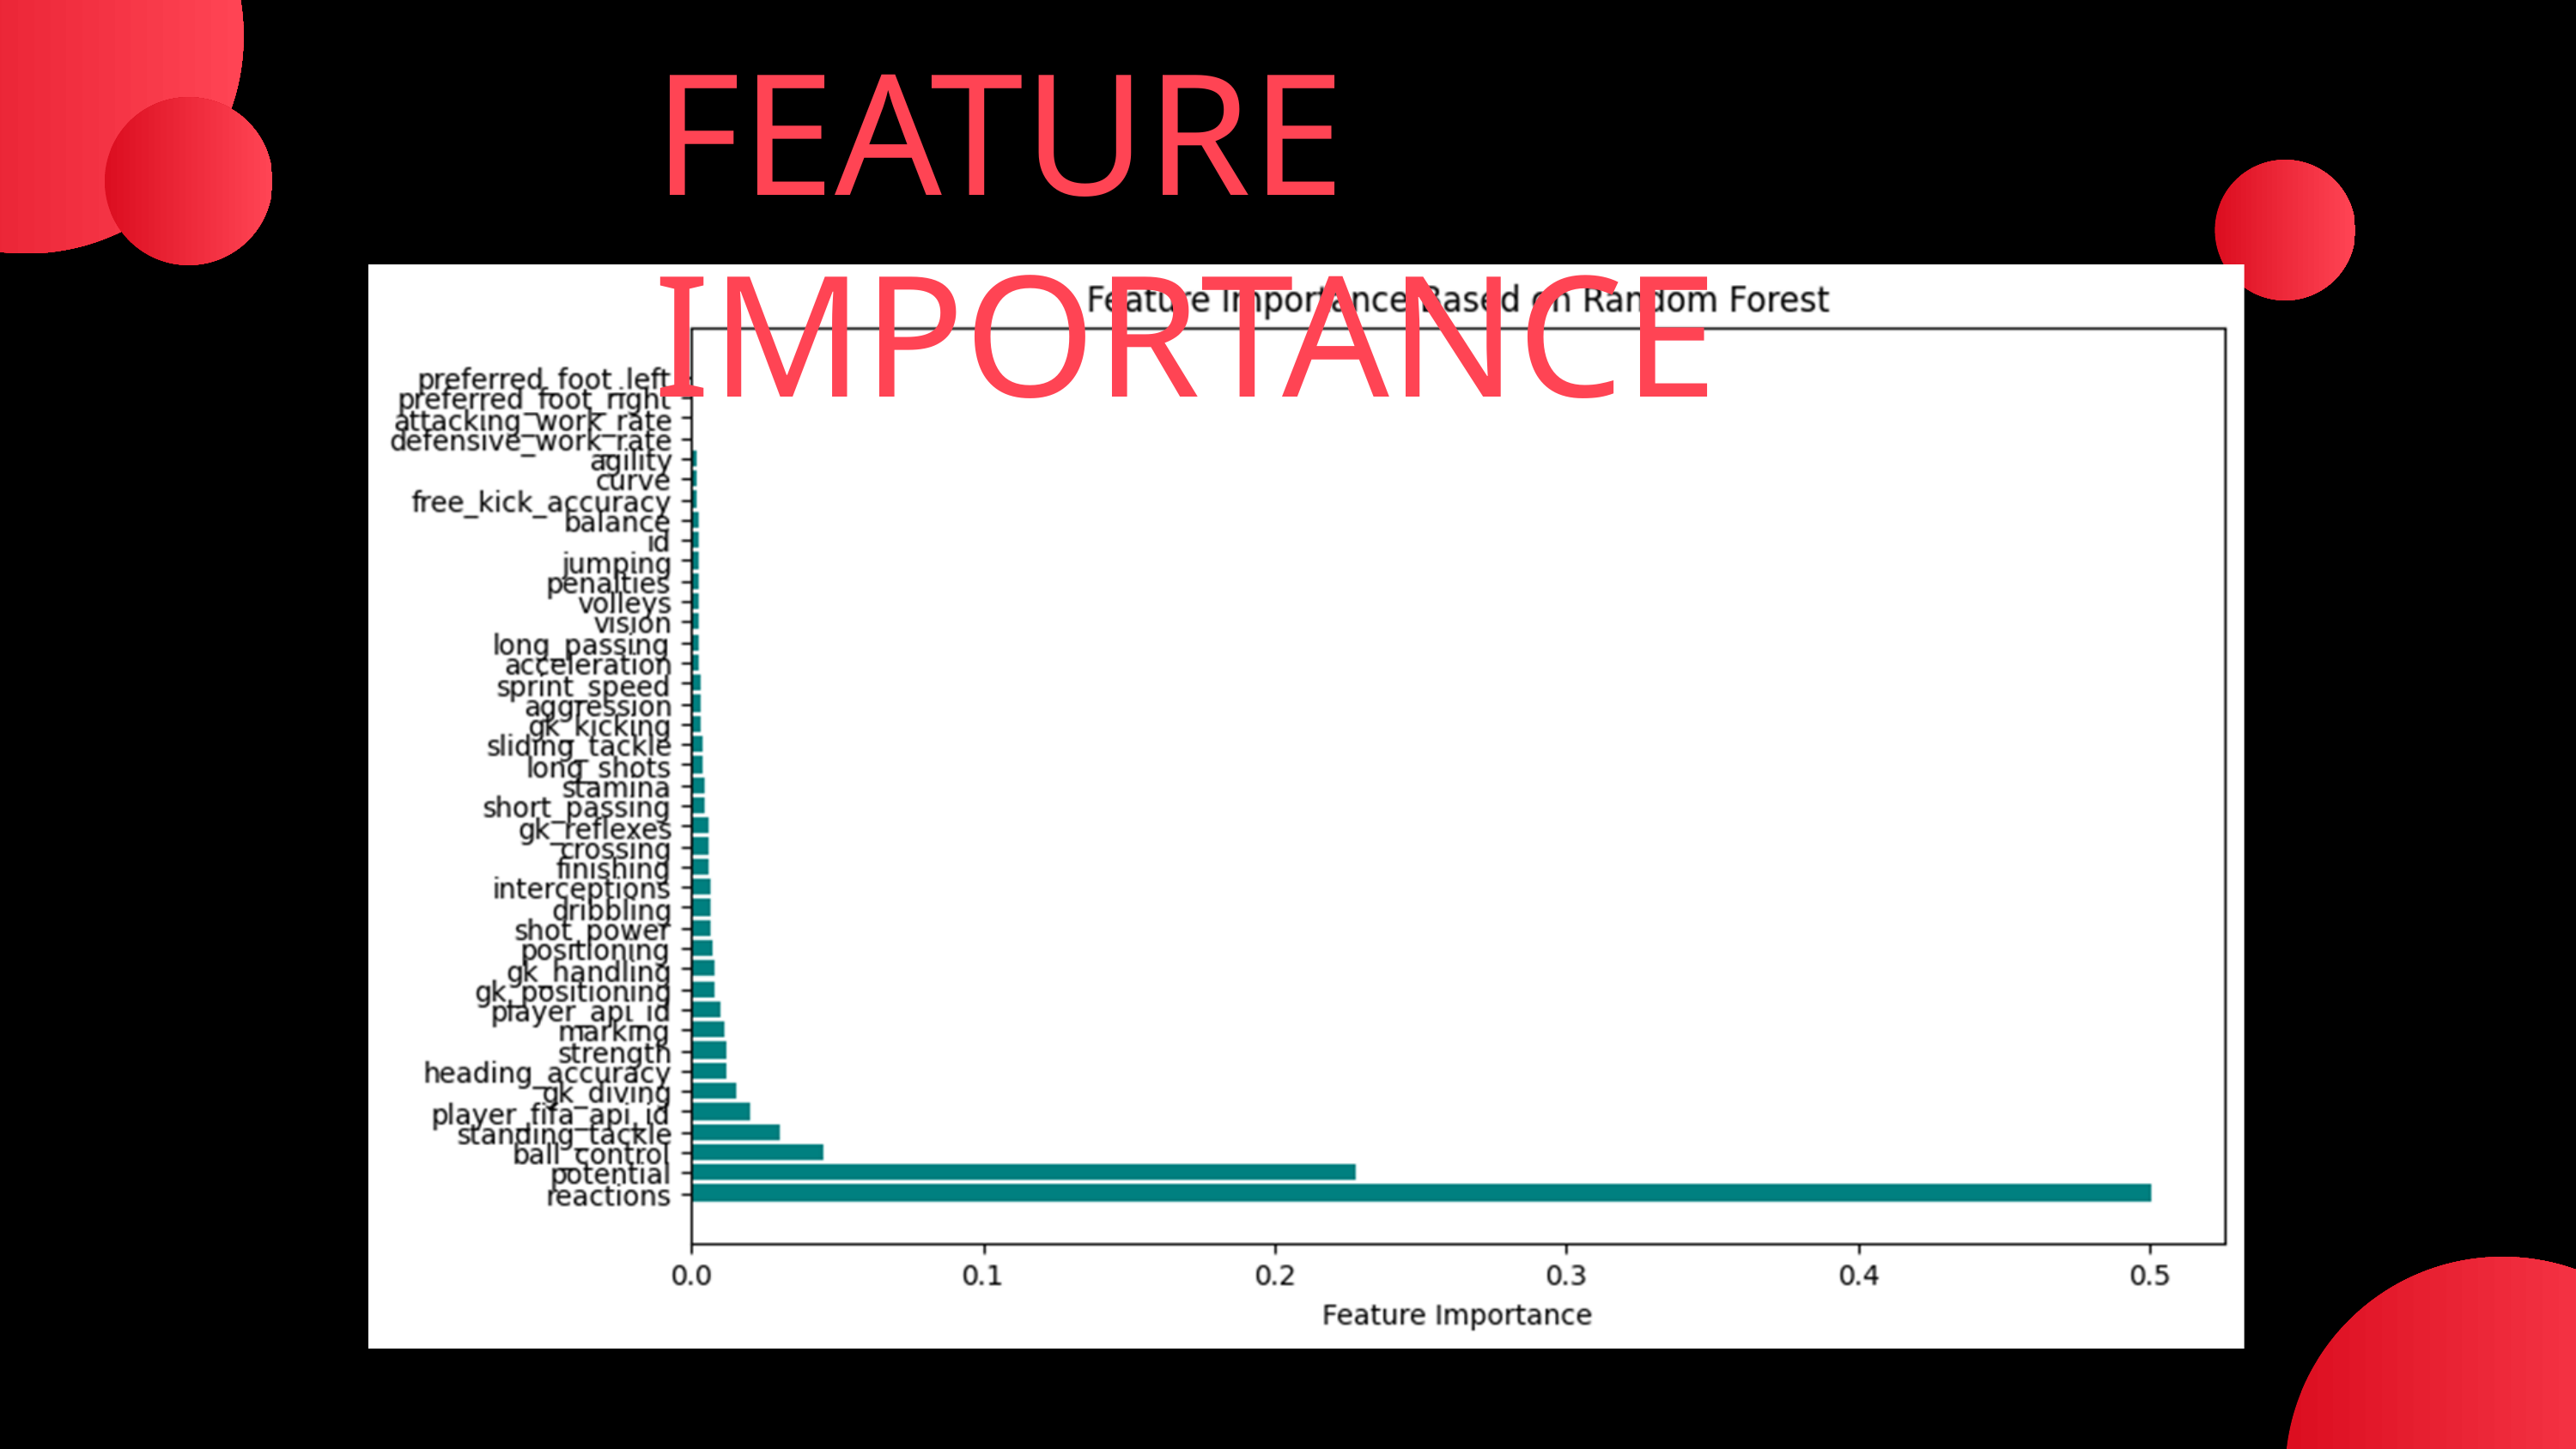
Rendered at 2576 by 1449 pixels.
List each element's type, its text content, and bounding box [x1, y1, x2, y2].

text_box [2215, 159, 2356, 301]
text_box FEATURE IMPORTANCE [653, 27, 2076, 431]
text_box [104, 97, 273, 265]
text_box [0, 0, 244, 254]
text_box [2284, 1256, 2576, 1449]
text_box [368, 264, 2245, 1349]
